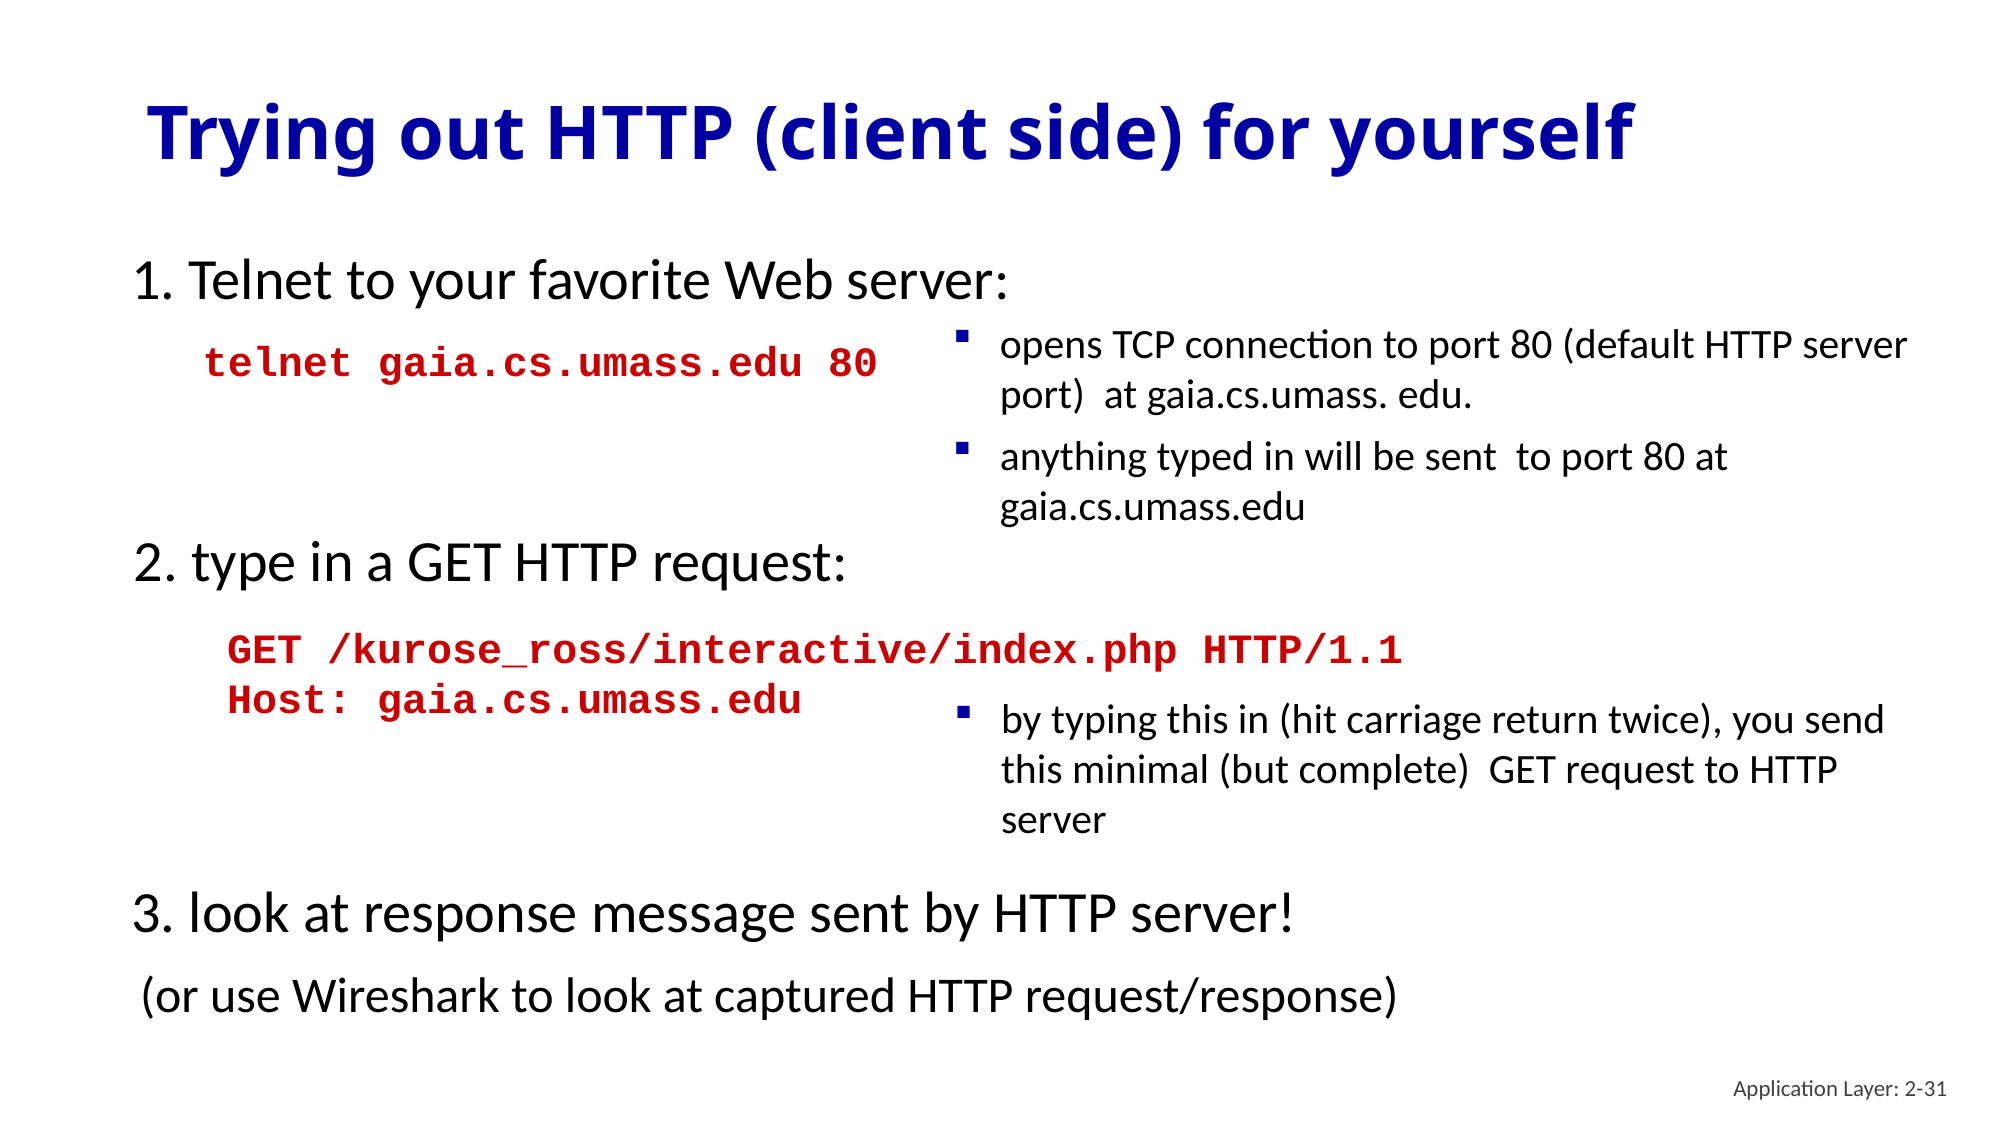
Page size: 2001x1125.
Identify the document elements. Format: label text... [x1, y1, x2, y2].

text_box telnet gaia.cs.umass.edu 80 [187, 327, 893, 393]
text_box opens TCP connection to port 80 (default HTTP server port) at gaia.cs.umass. edu. anything typed in will be sent to port 80 at gaia.cs.umass.edu [938, 309, 1963, 515]
title Trying out HTTP (client side) for yourself [131, 62, 1856, 209]
slide_number Application Layer: 2-31 [1512, 1056, 1963, 1117]
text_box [116, 867, 1477, 1031]
text_box 1. Telnet to your favorite Web server: [95, 241, 1424, 319]
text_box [119, 515, 1964, 852]
